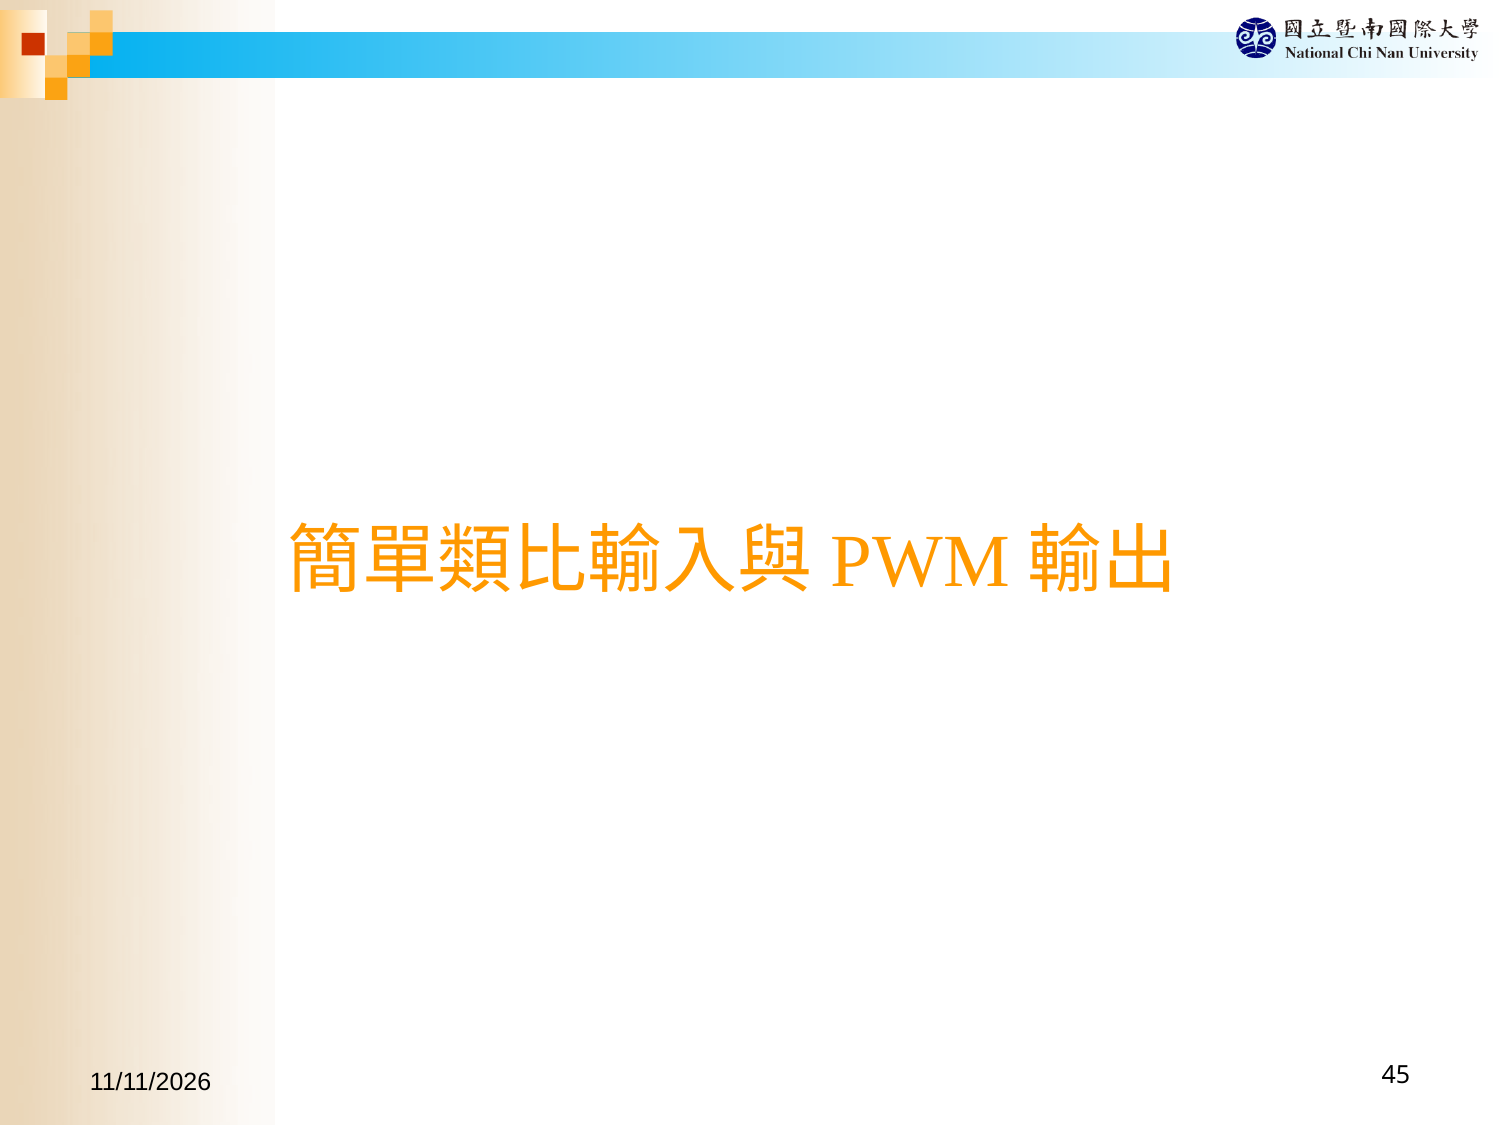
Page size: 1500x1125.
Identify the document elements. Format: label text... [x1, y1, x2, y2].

picture [1234, 10, 1485, 67]
text_box 2017/9/30 [75, 1024, 425, 1103]
text_box 45 [1074, 1024, 1425, 1100]
title 簡單類比輸入與PWM輸出 [214, 444, 1252, 670]
